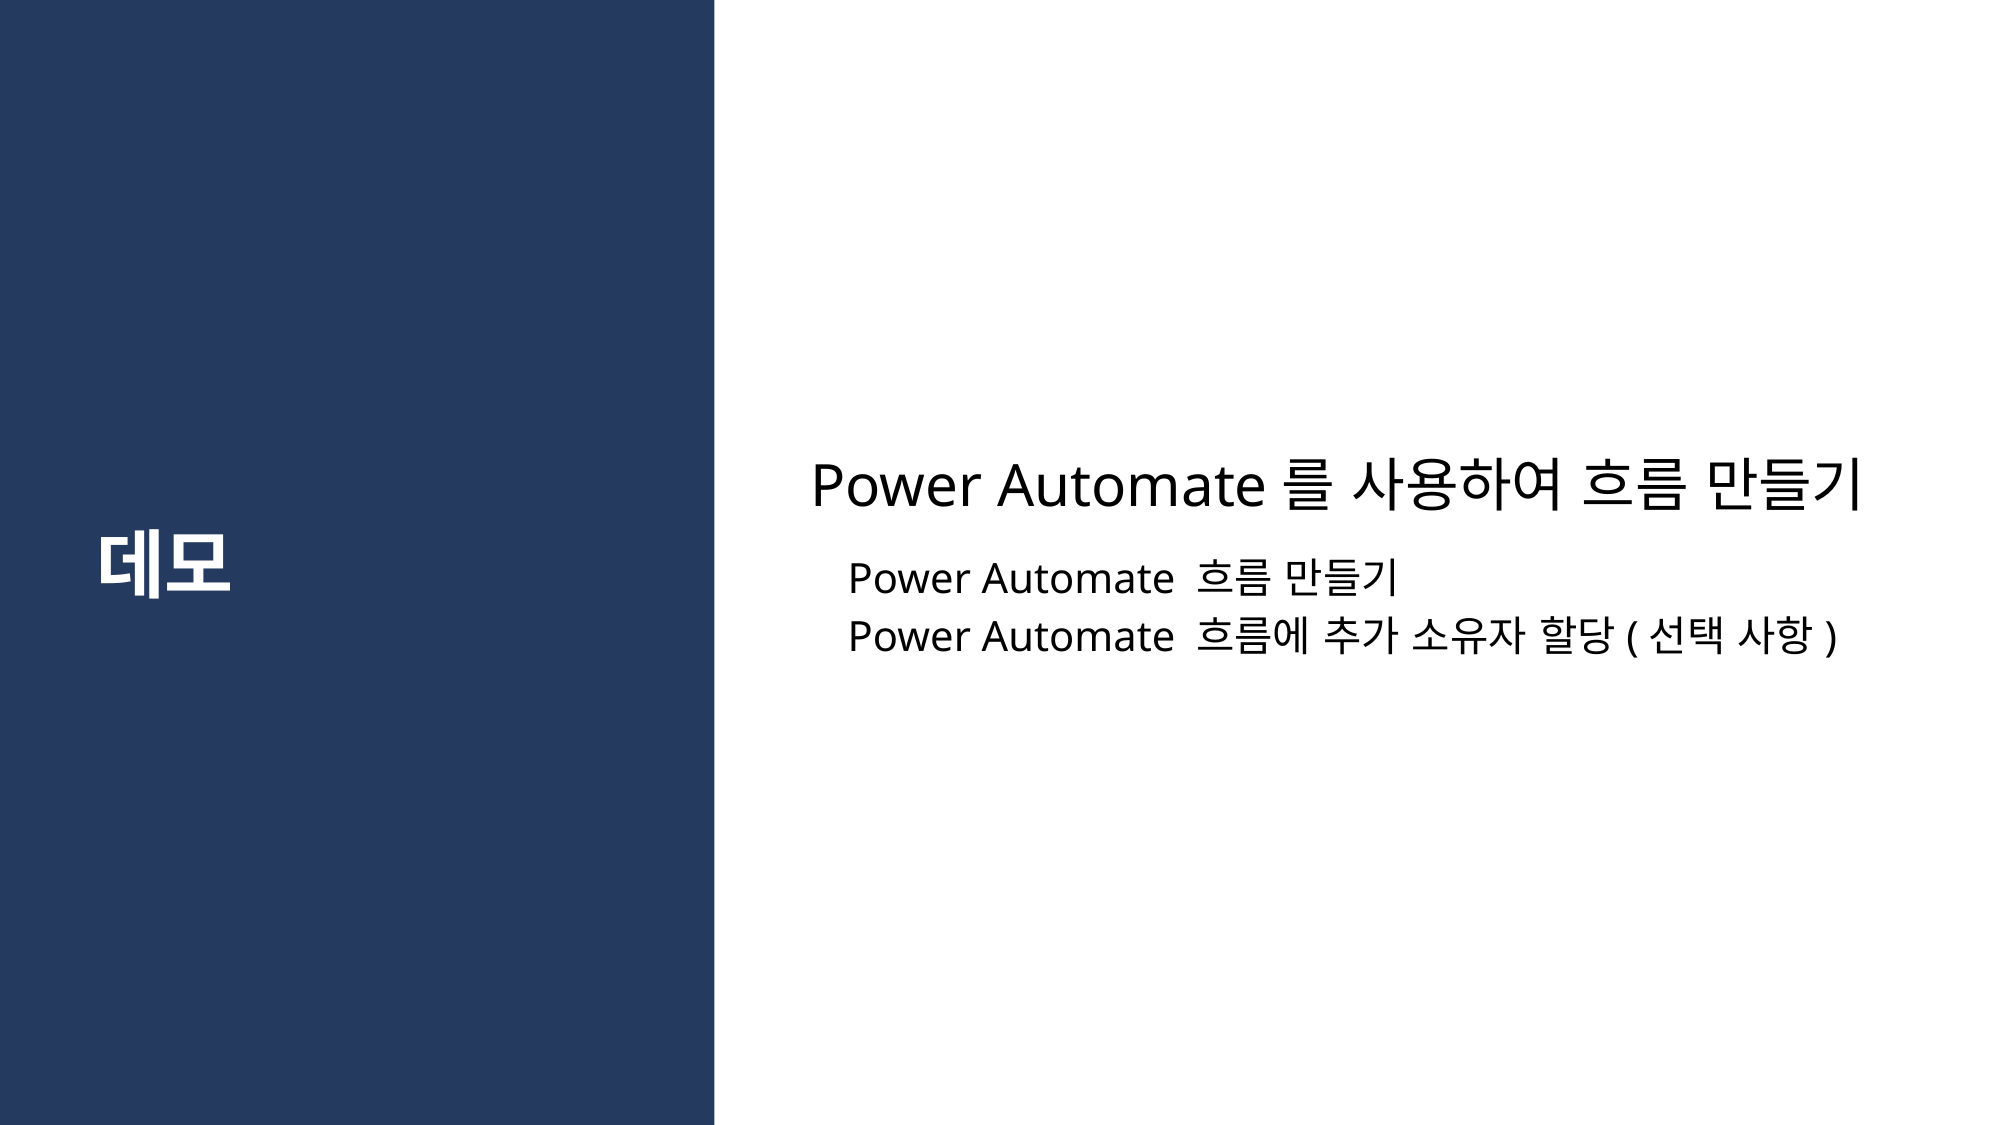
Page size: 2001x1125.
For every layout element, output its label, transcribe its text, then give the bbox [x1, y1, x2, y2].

title 데모 [96, 516, 619, 608]
list Power Automate를 사용하여 흐름 만들기 Power Automate 흐름 만들기 Power Automate 흐름에 추가 소유자 할당(선택 사항) [810, 408, 1905, 902]
